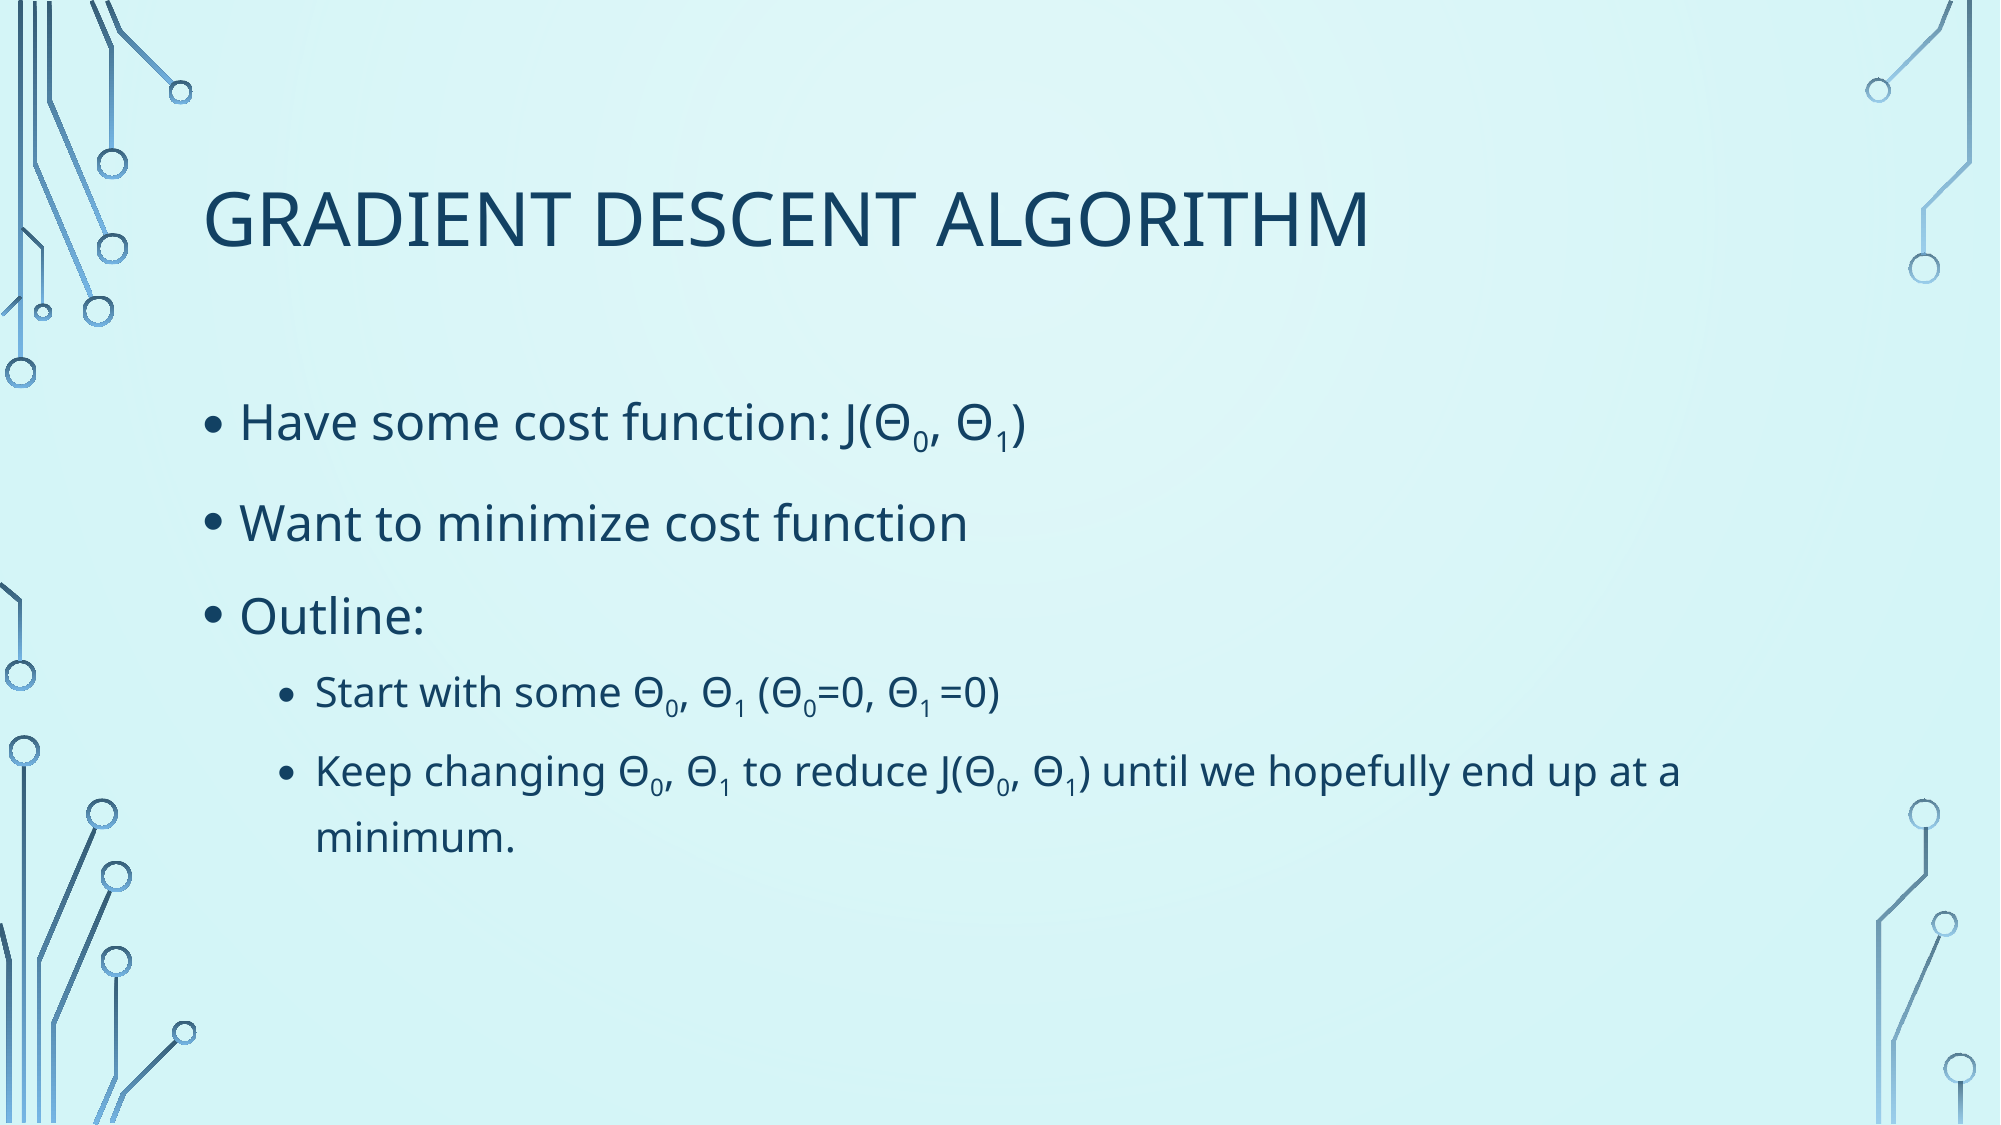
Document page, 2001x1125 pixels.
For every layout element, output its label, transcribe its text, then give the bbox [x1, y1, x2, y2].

list Have some cost function: J(Θ0, Θ1) Want to minimize cost function Outline: Start with some Θ0, Θ1 (Θ0=0, Θ1 =0) Keep changing Θ0, Θ1 to reduce J(Θ0, Θ1) until we hopefully end up at a minimum. [187, 369, 1813, 950]
title Gradient descent algorithm [187, 101, 1813, 344]
